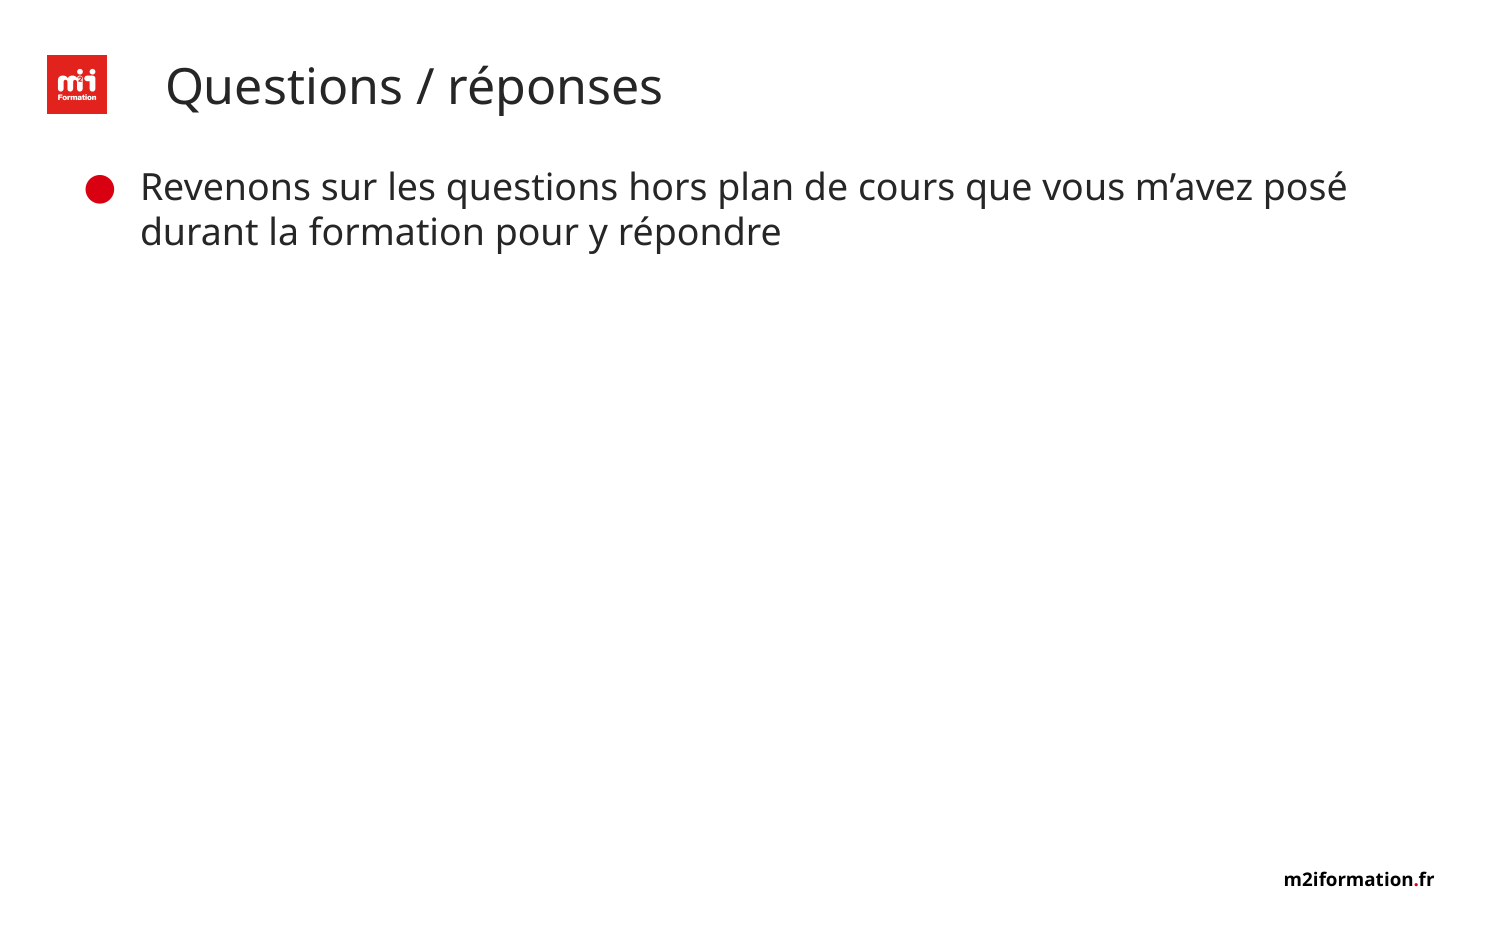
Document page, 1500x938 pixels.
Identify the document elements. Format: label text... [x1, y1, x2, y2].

list Revenons sur les questions hors plan de cours que vous m’avez posé durant la formation pour y répondre [49, 155, 1451, 859]
picture [47, 55, 107, 114]
title Questions / réponses [150, 45, 1451, 124]
